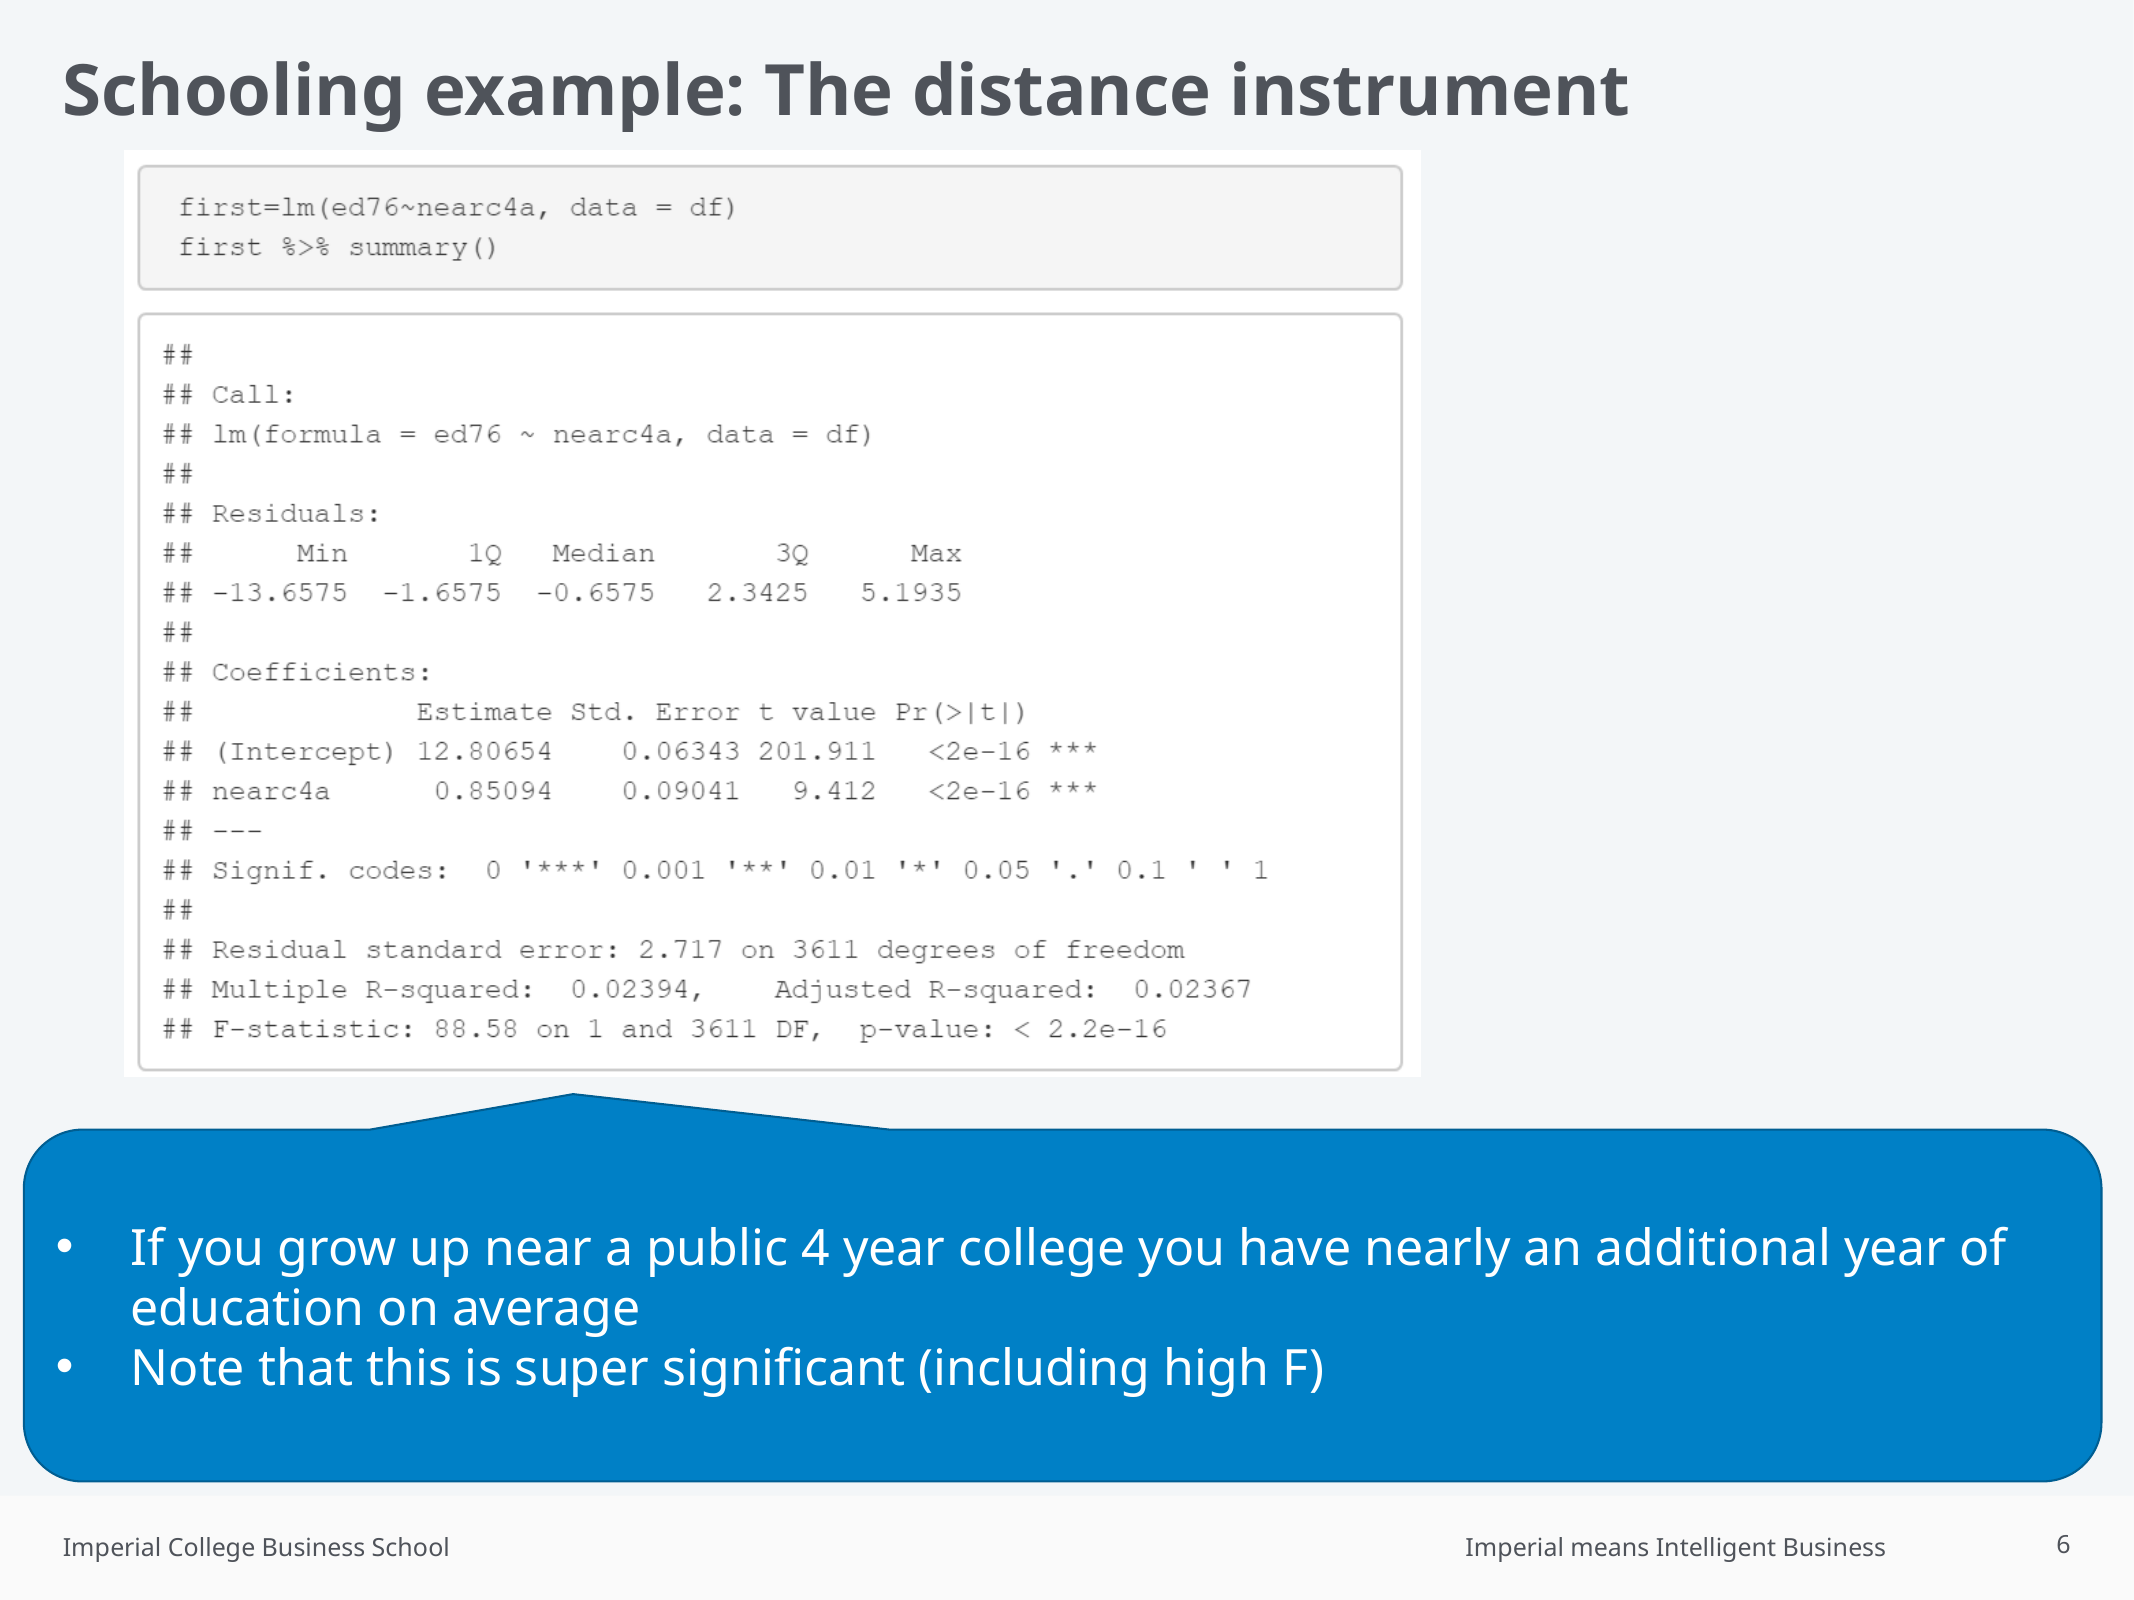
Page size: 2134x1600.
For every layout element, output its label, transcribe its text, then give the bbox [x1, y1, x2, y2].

title Schooling example: The distance instrument [62, 50, 2071, 195]
text_box If you grow up near a public 4 year college you have nearly an additional year of education on average Note that this is super significant (including high F) [22, 1093, 2103, 1483]
picture [124, 150, 1421, 1077]
